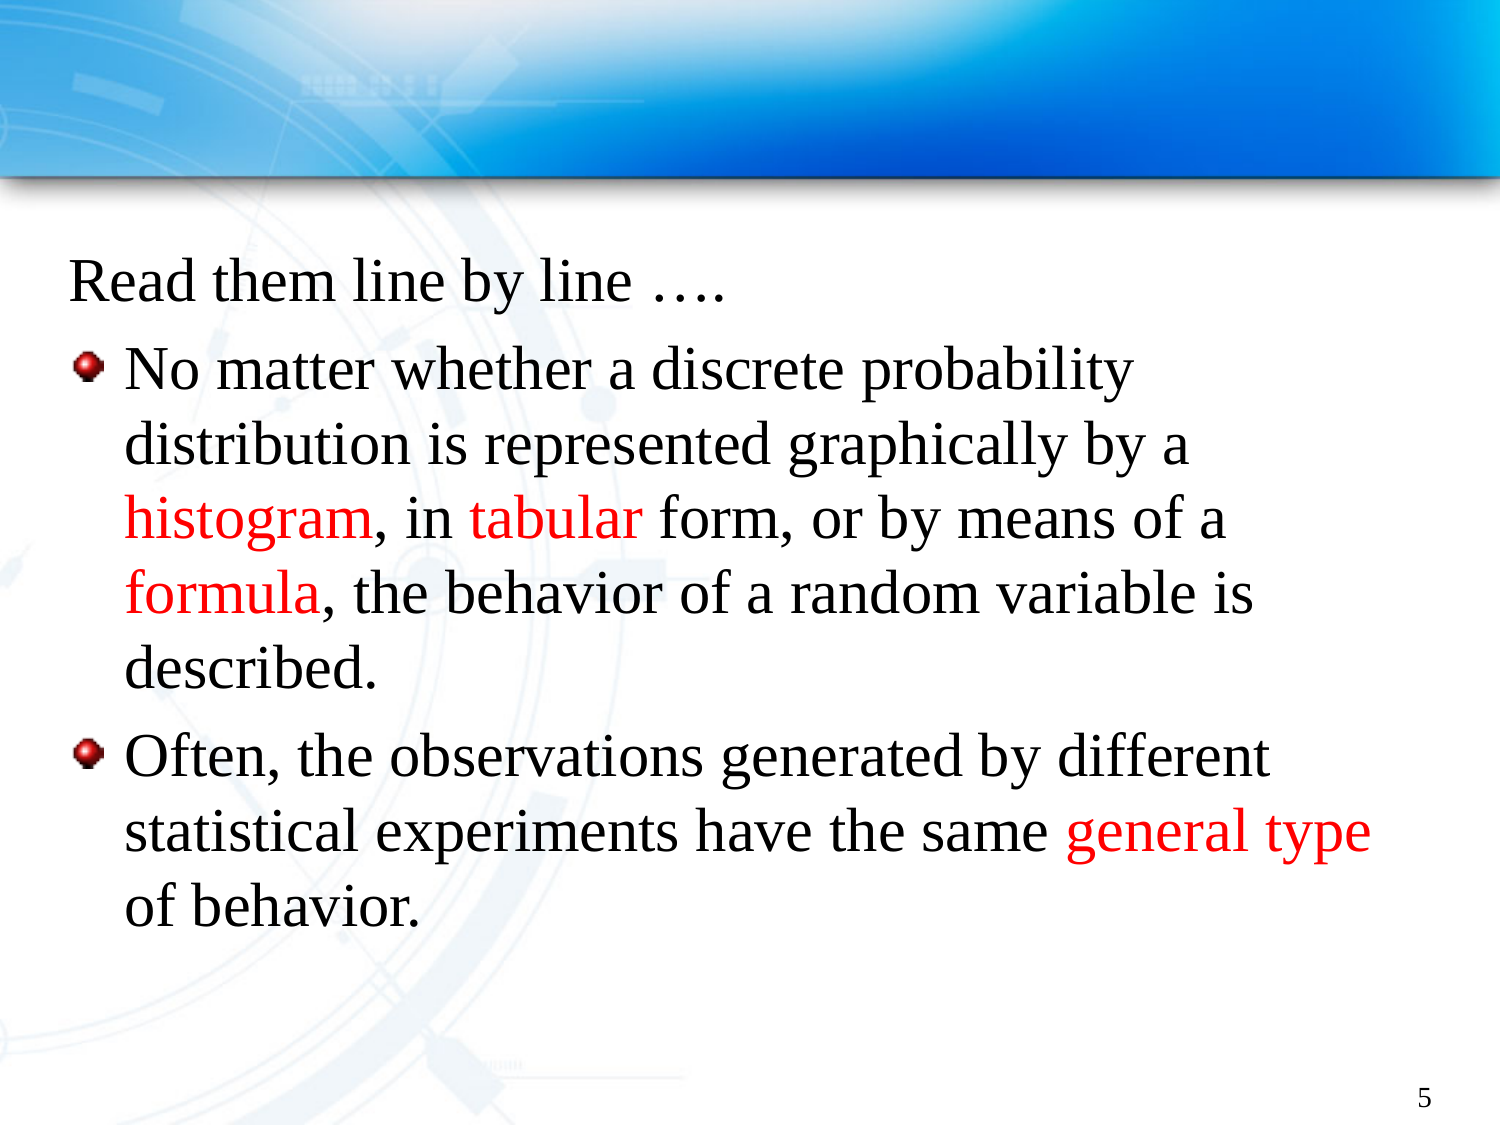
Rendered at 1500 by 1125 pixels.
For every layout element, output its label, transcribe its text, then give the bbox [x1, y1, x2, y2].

slide_number 5 [1134, 1070, 1448, 1125]
picture [0, 0, 1500, 1125]
list Read them line by line …. No matter whether a discrete probability distribution is represented graphically by a histogram, in tabular form, or by means of a formula, the behavior of a random variable is described. Often, the observations generated by different statistical experiments have the same general type of behavior. [52, 231, 1448, 894]
